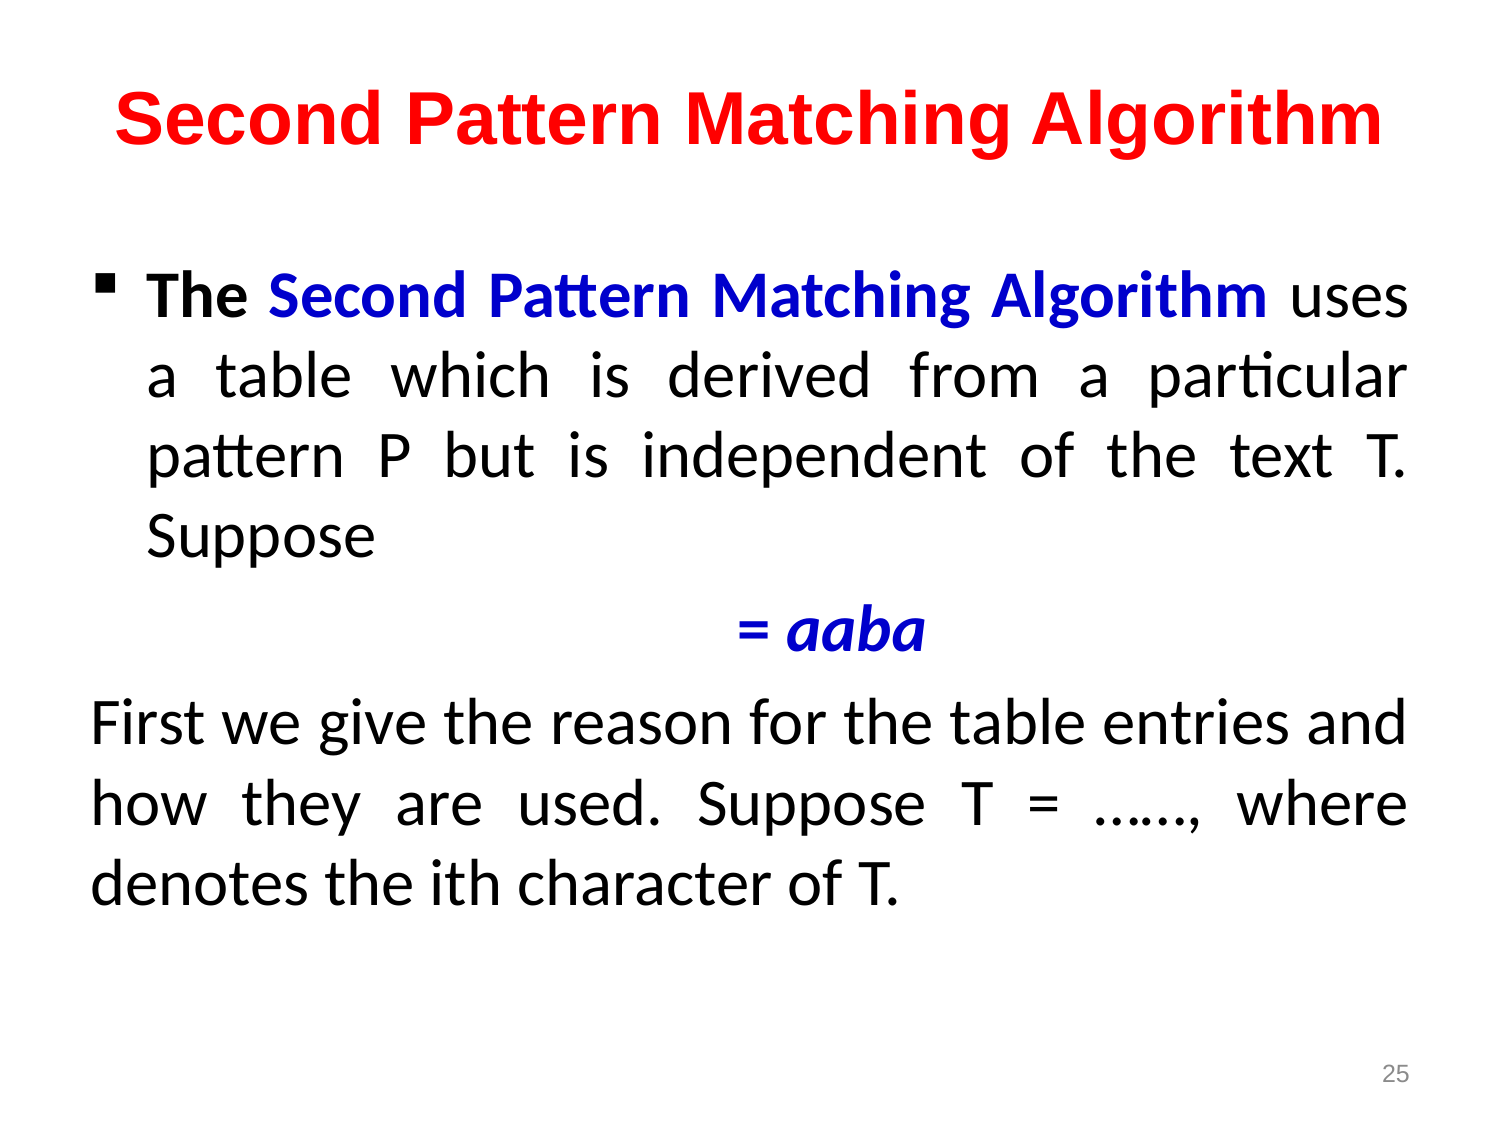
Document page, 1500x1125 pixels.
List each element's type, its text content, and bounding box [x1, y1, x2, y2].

slide_number 25 [1074, 1042, 1425, 1103]
title Second Pattern Matching Algorithm [75, 45, 1425, 185]
